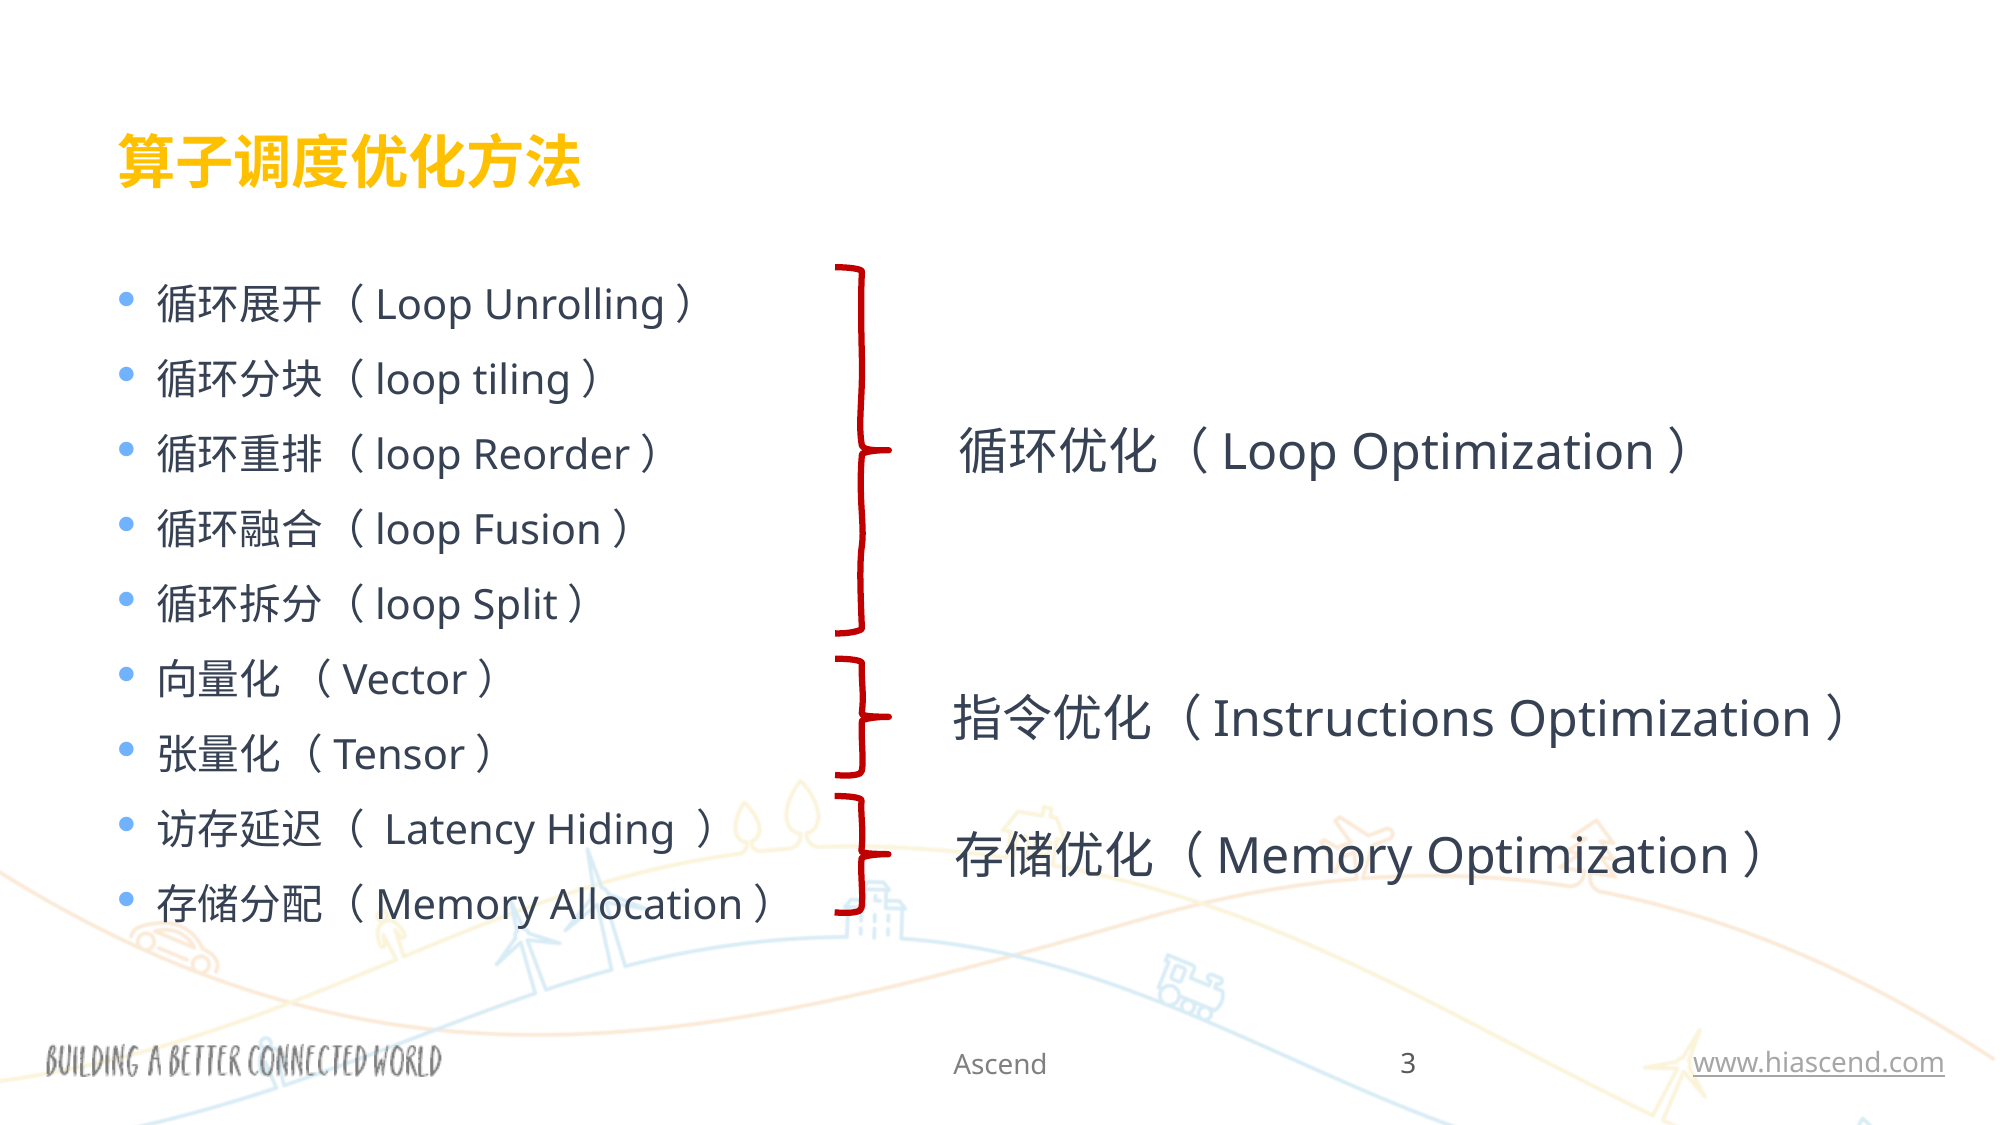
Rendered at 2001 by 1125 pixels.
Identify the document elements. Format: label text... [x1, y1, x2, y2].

text_box [833, 796, 889, 913]
picture [23, 1023, 468, 1105]
text_box [833, 267, 889, 635]
text_box 指令优化（Instructions Optimization） [937, 679, 1891, 754]
text_box 存储优化（Memory Optimization） [939, 816, 1808, 892]
text_box [834, 658, 889, 776]
list 循环展开（Loop Unrolling） 循环分块（loop tiling） 循环重排（loop Reorder） 循环融合（loop Fusion） 循环拆分（loop Split） 向量化 （Vector） 张量化（Tensor） 访存延迟（ Latency Hiding ） 存储分配（Memory Allocation） [102, 245, 971, 988]
title 算子调度优化方法 [102, 111, 1901, 209]
text_box 循环优化（Loop Optimization） [944, 412, 1733, 488]
